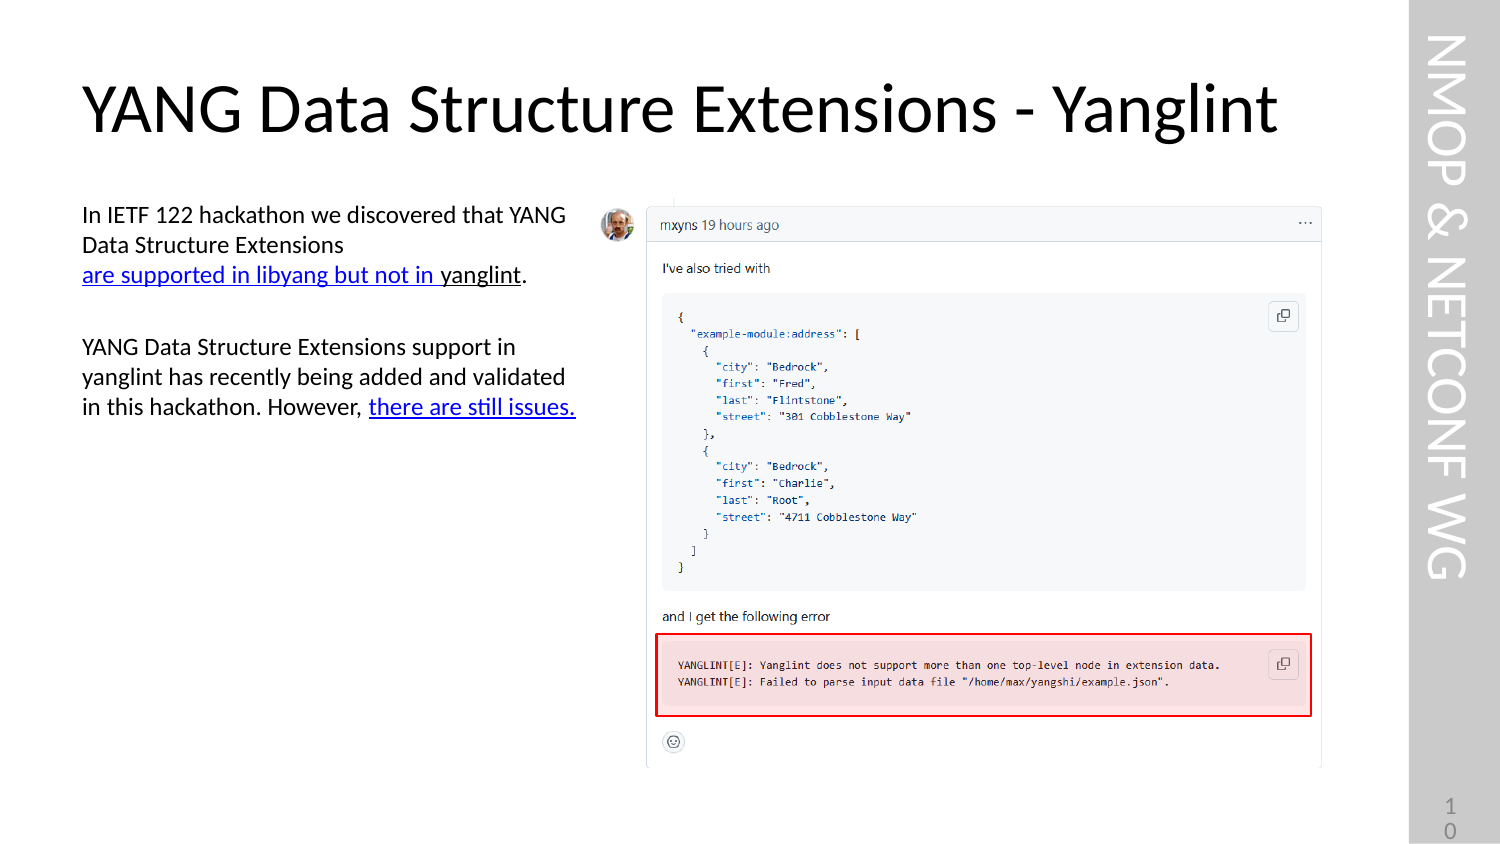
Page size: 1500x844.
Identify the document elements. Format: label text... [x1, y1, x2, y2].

title YANG Data Structure Extensions - Yanglint [75, 33, 1407, 175]
text_box NMOP & NETCONF WG [1409, 17, 1495, 768]
text_box [1407, 0, 1500, 844]
picture [588, 197, 1338, 768]
slide_number 10 [1436, 552, 1467, 844]
text_box In IETF 122 hackathon we discovered that YANG Data Structure Extensions are supported in libyang but not in yanglint. YANG Data Structure Extensions support in yanglint has recently being added and validated in this hackathon. However, there are still issues. [74, 190, 589, 416]
